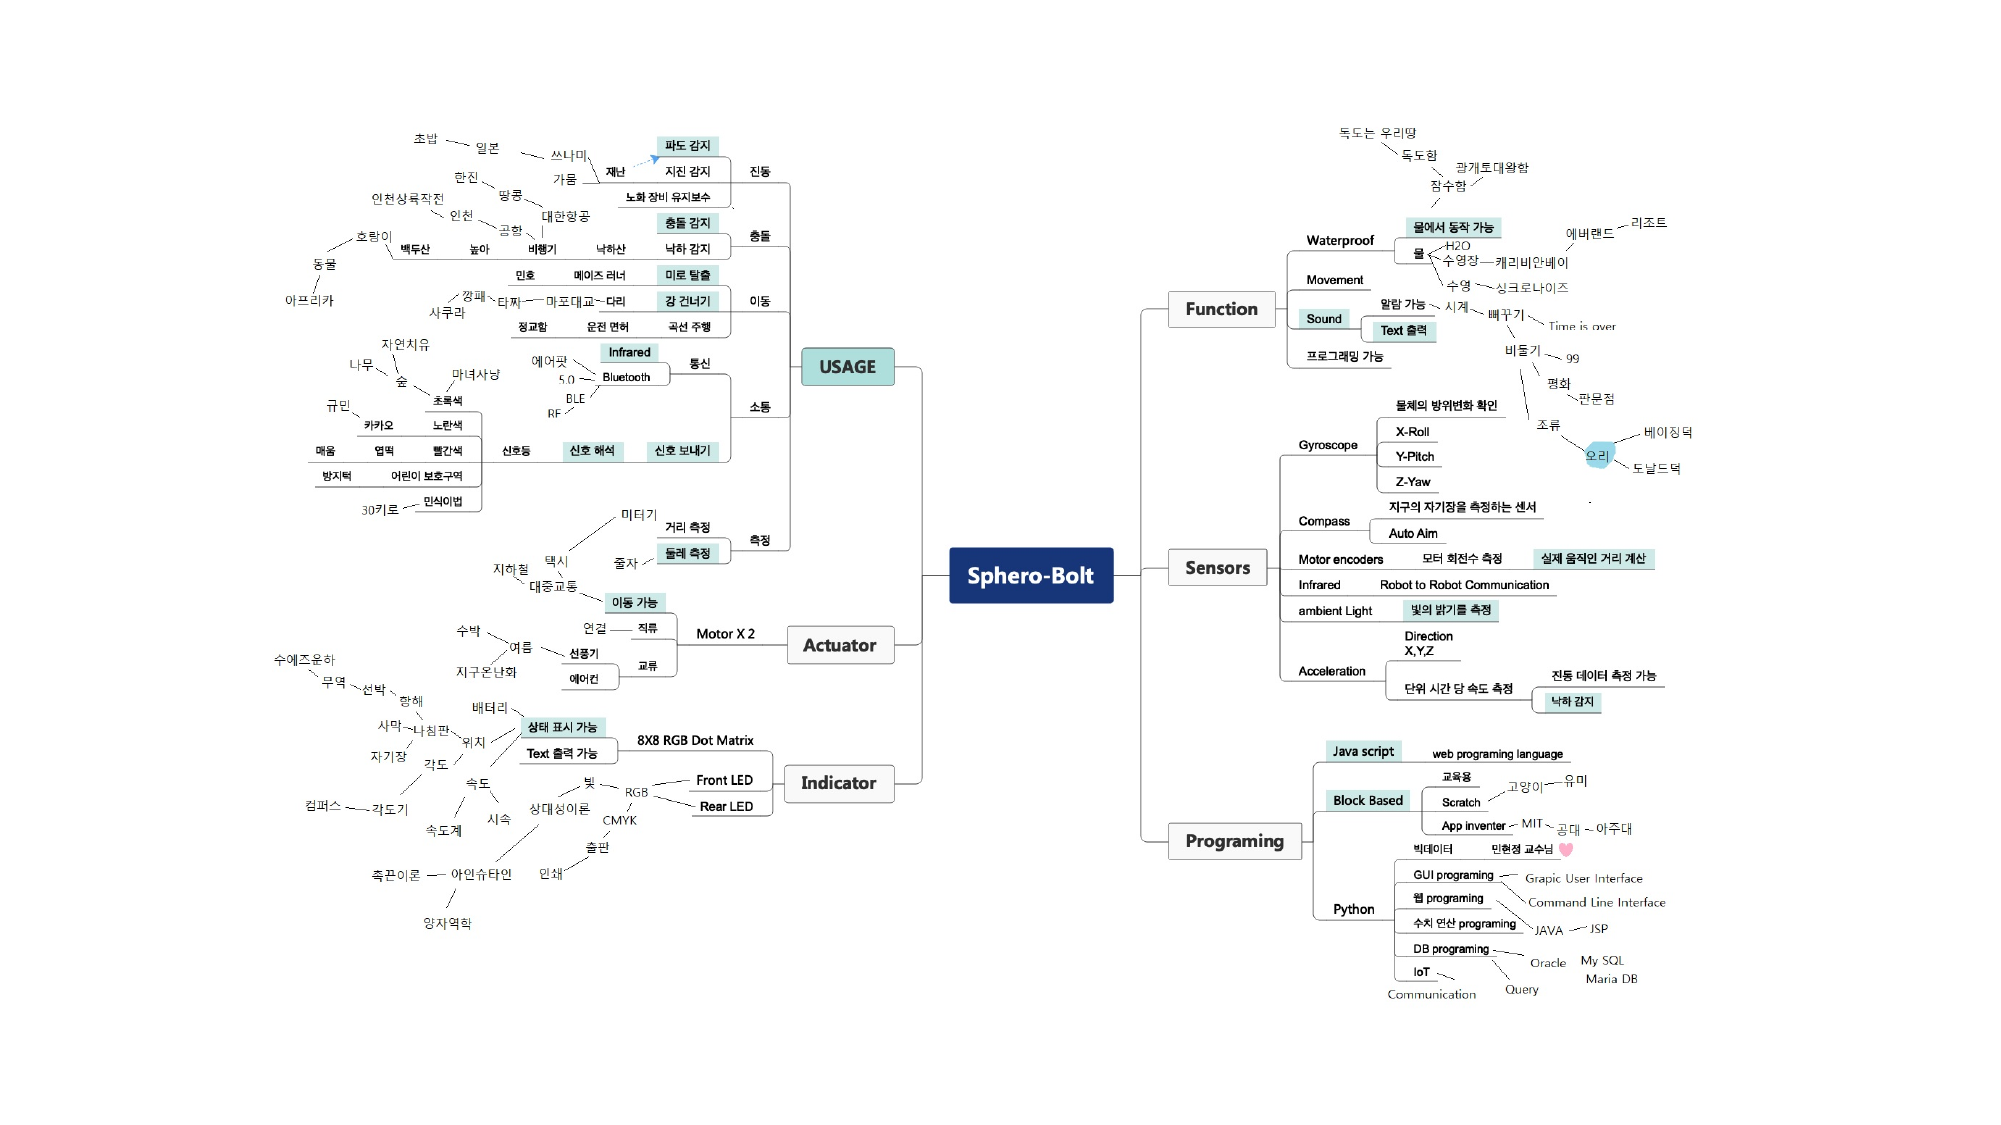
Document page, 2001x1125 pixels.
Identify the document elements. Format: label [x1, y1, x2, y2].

picture [272, 115, 1728, 1009]
